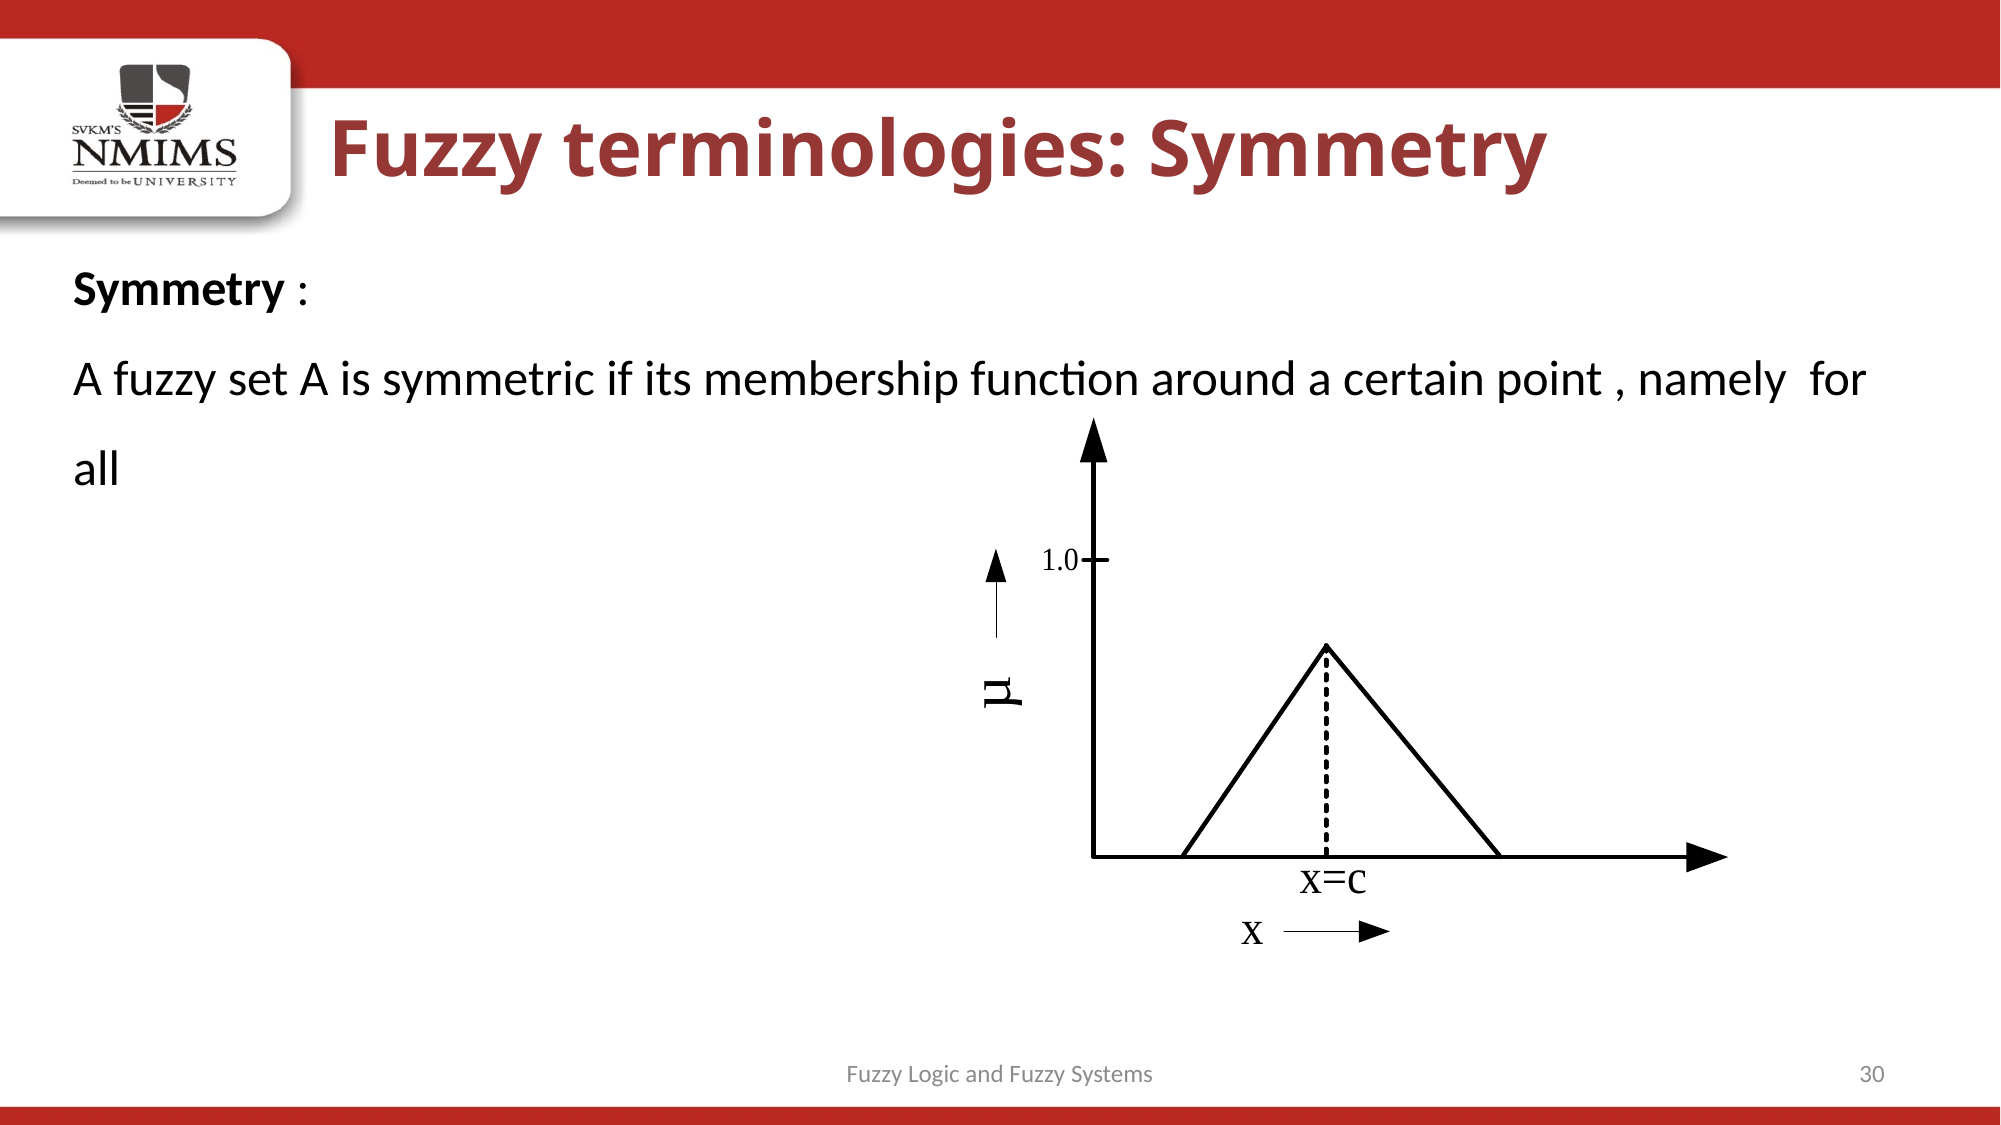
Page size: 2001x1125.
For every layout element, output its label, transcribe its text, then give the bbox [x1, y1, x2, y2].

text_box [949, 365, 1777, 972]
slide_number 30 [1433, 1042, 1900, 1103]
footer Fuzzy Logic and Fuzzy Systems [683, 1042, 1317, 1103]
text_box Fuzzy terminologies: Symmetry [313, 91, 1881, 200]
picture [0, 0, 2001, 1125]
